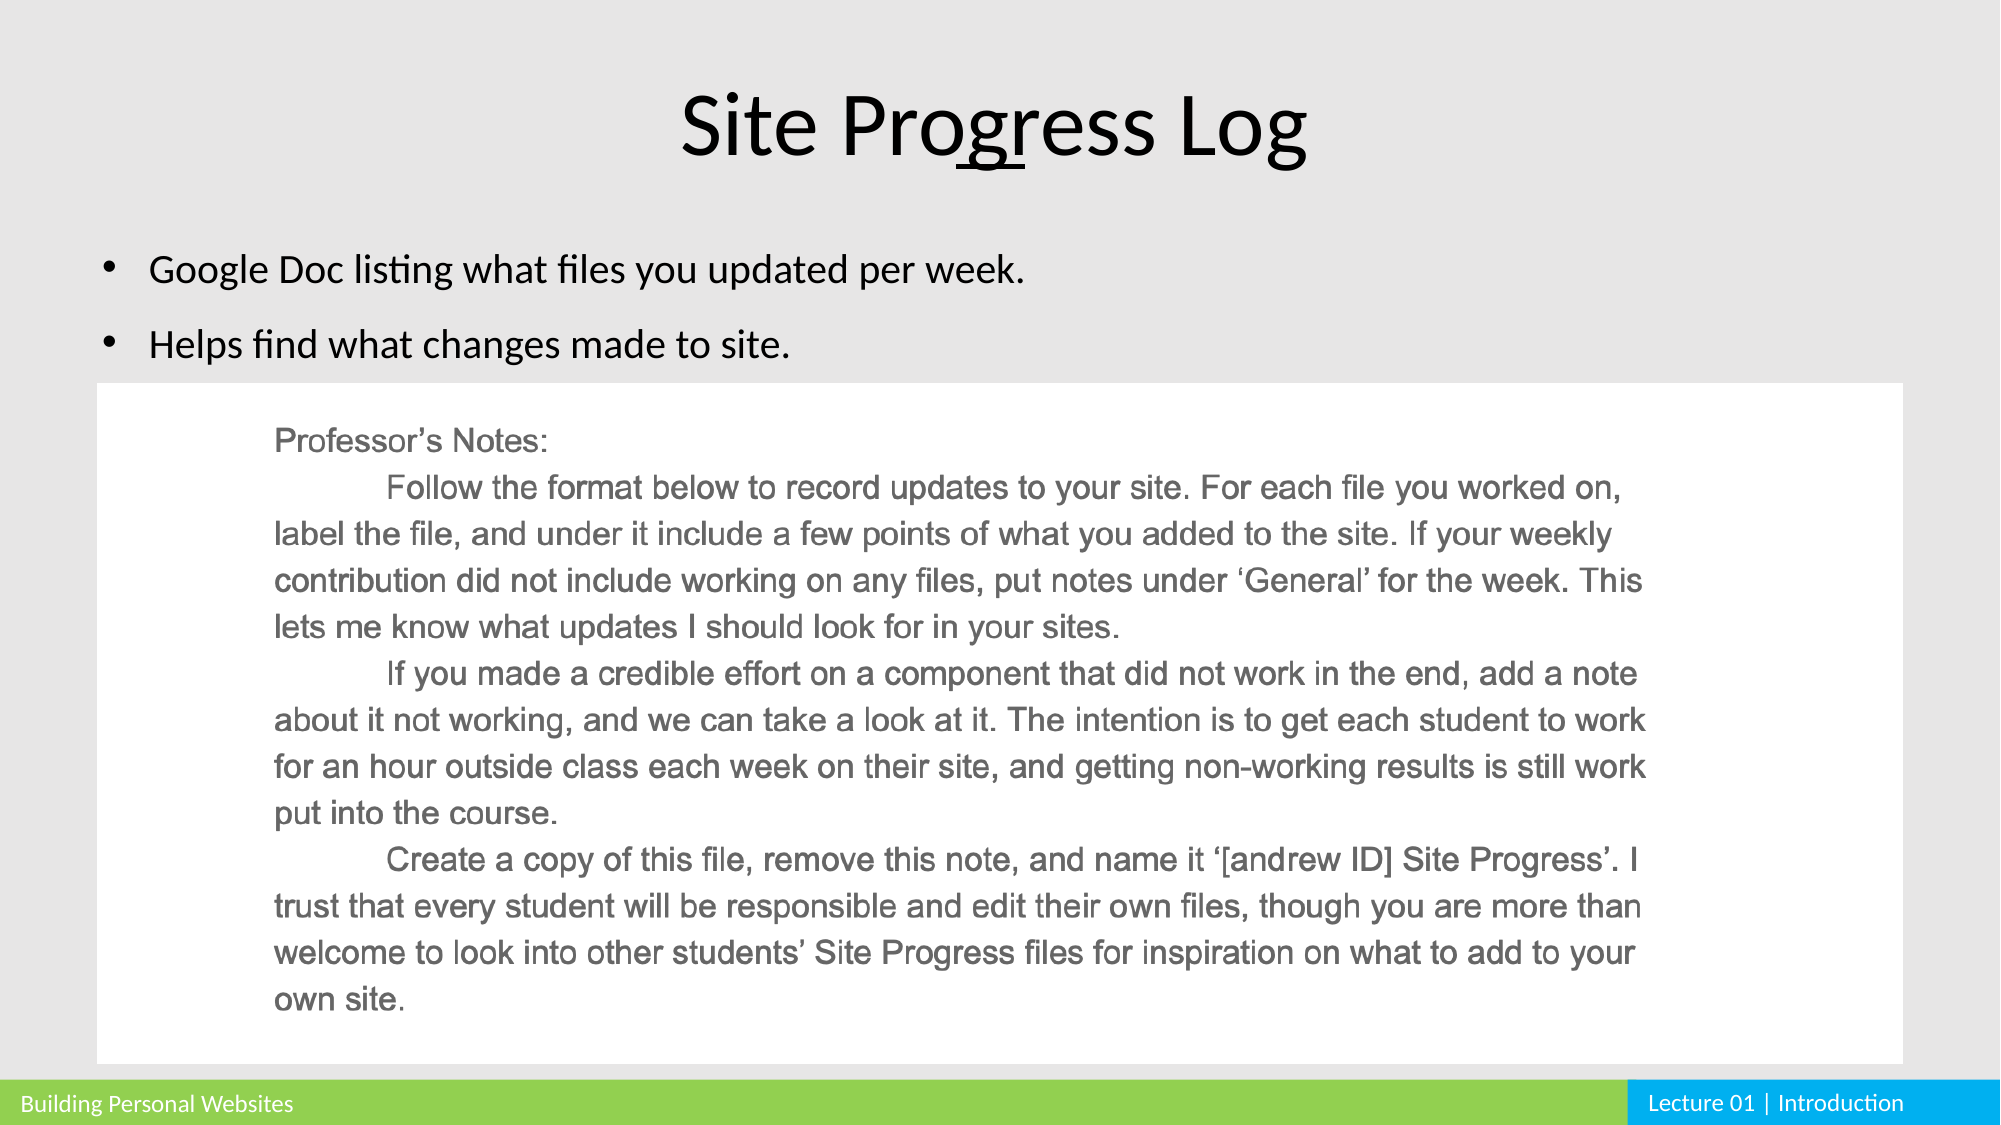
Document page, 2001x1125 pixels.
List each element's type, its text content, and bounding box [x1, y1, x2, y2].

text_box Lecture 01 | Introduction [1633, 1079, 2000, 1124]
text_box Google Doc listing what files you updated per week. Helps find what changes made to site. [87, 209, 1823, 374]
text_box Site Progress Log [652, 1, 1339, 182]
text_box Building Personal Websites [5, 1079, 446, 1125]
text_box [446, 1079, 1627, 1125]
text_box [1627, 1079, 2000, 1125]
text_box [0, 1079, 5, 1125]
picture [97, 383, 1903, 1064]
